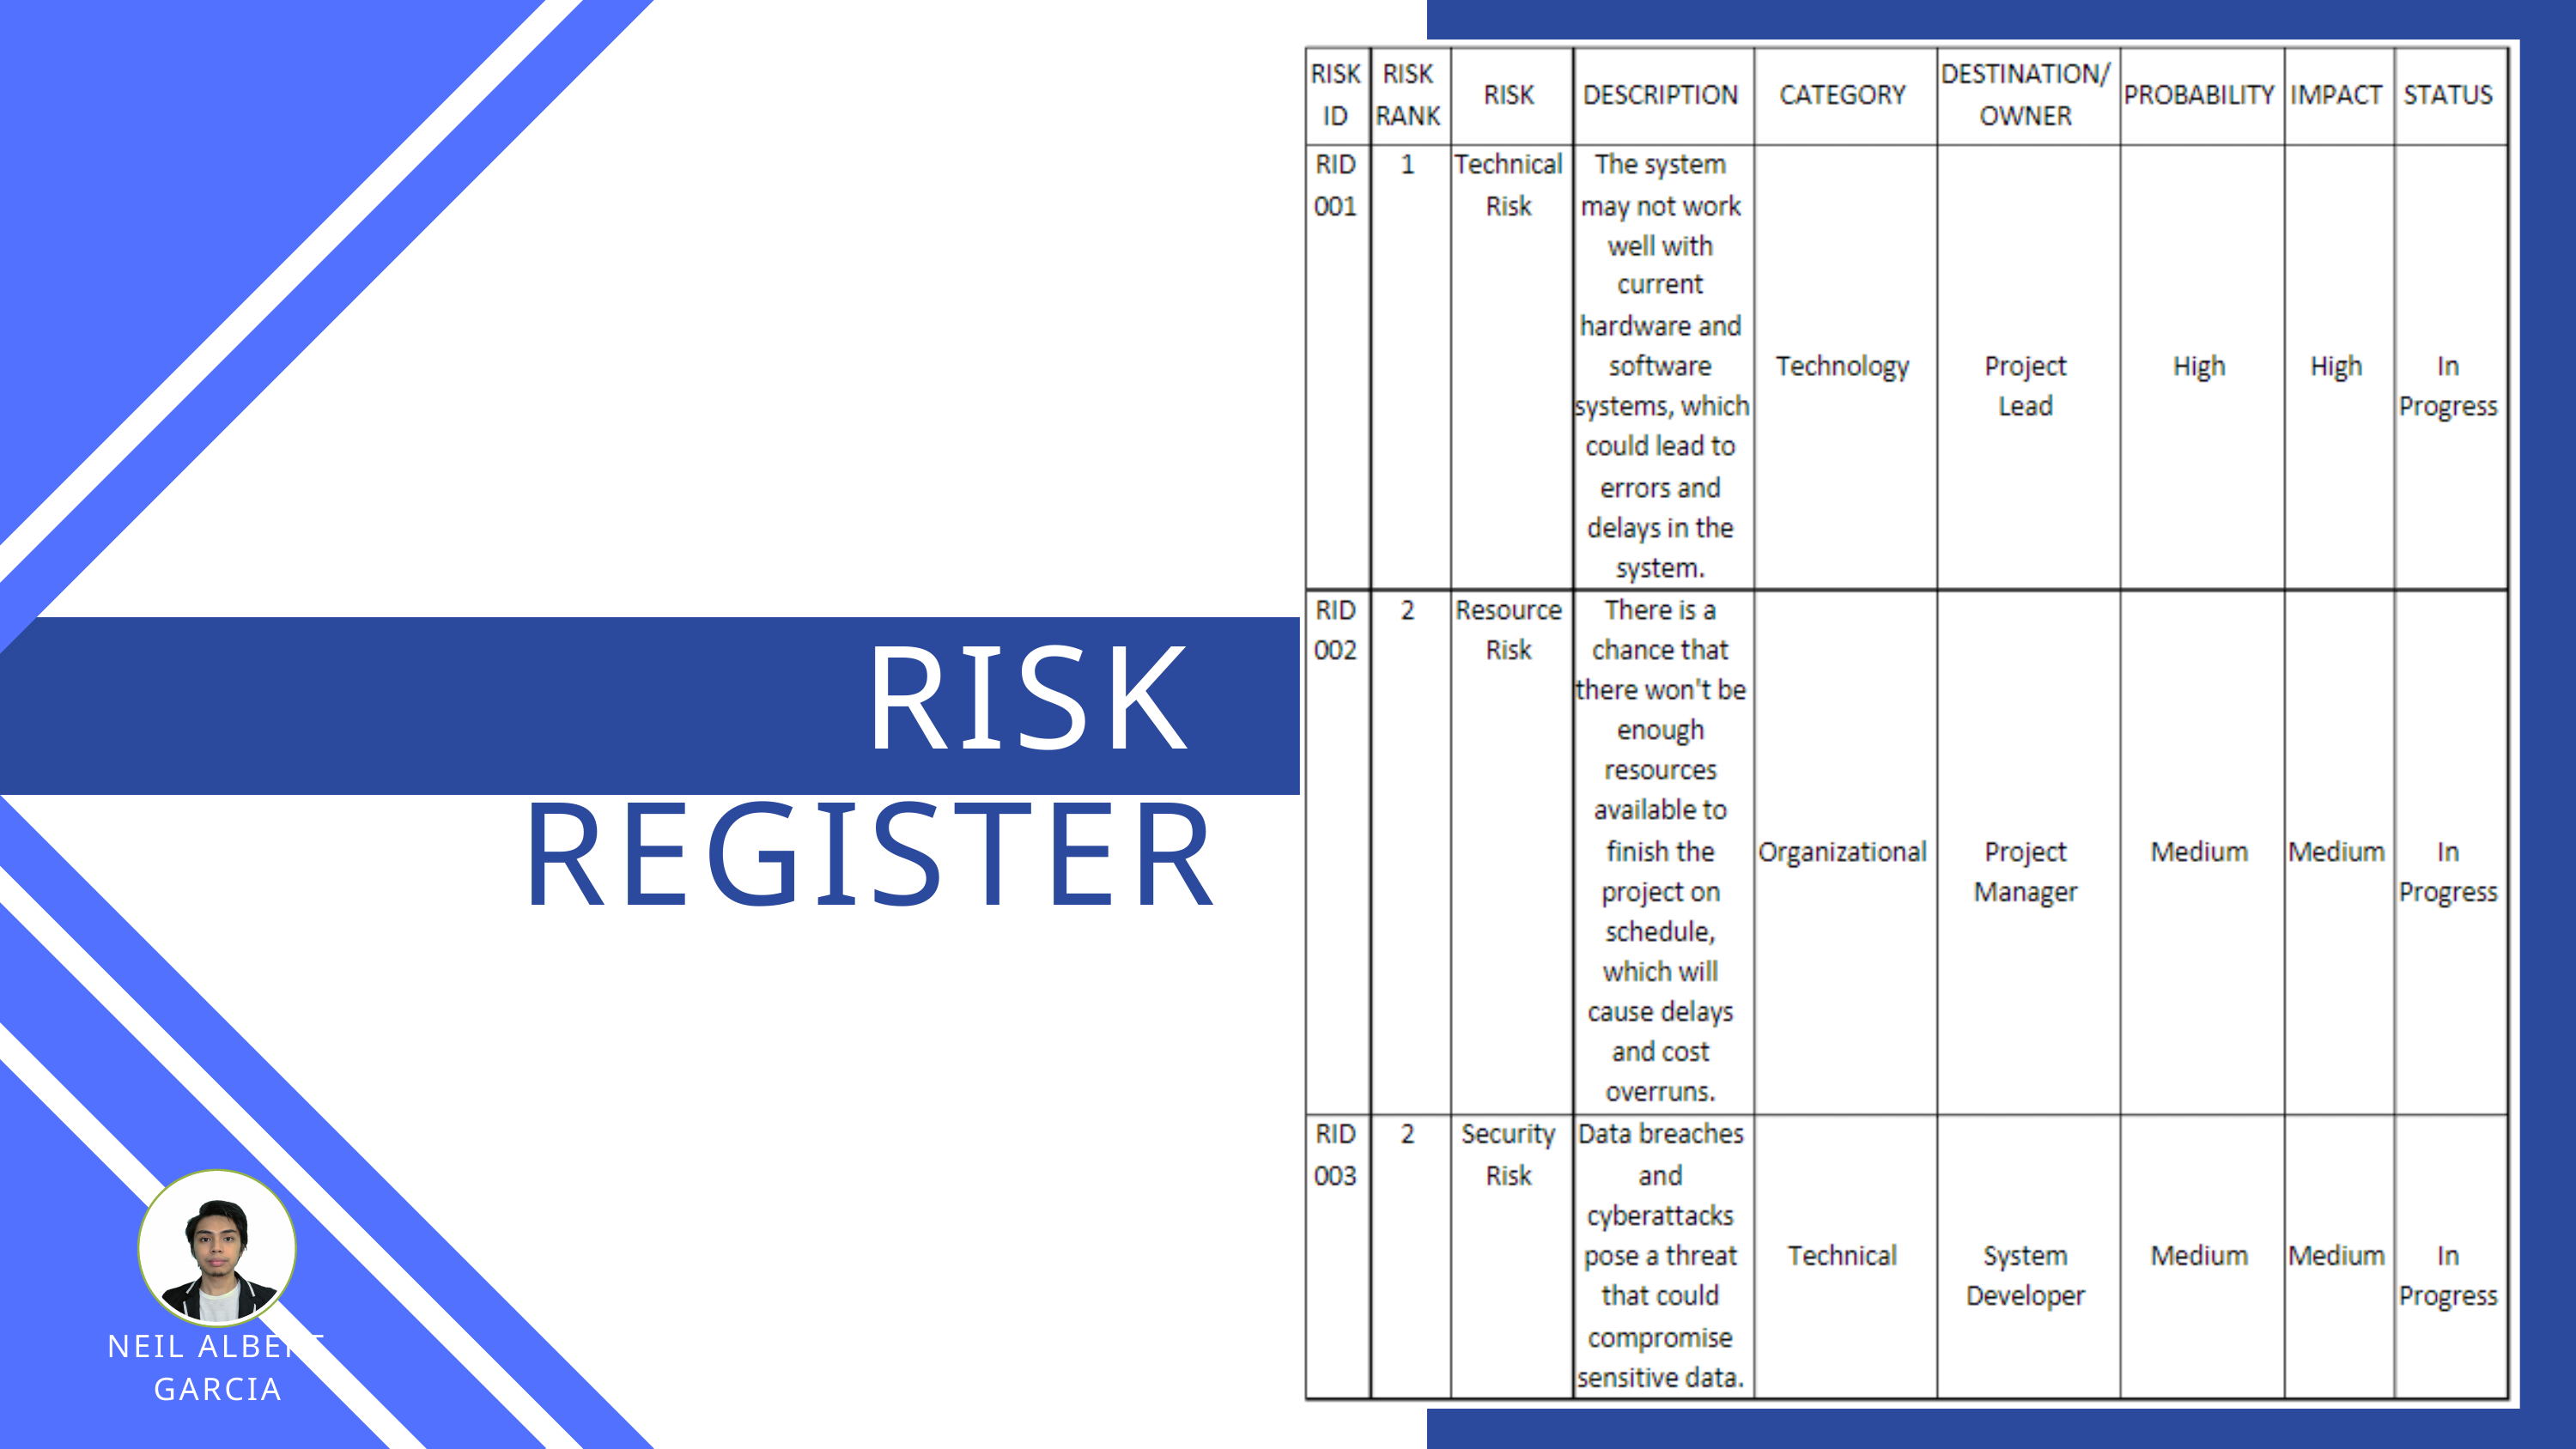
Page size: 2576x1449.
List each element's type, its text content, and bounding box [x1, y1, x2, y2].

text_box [0, 0, 413, 413]
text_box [0, 0, 463, 463]
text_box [0, 1143, 463, 1449]
text_box [1299, 39, 1421, 1410]
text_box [1426, 0, 2576, 1449]
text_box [82, 1168, 351, 1410]
text_box REGISTER [493, 804, 1242, 935]
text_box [0, 985, 463, 1142]
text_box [0, 1192, 413, 1449]
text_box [0, 616, 1357, 796]
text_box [0, 1036, 413, 1141]
